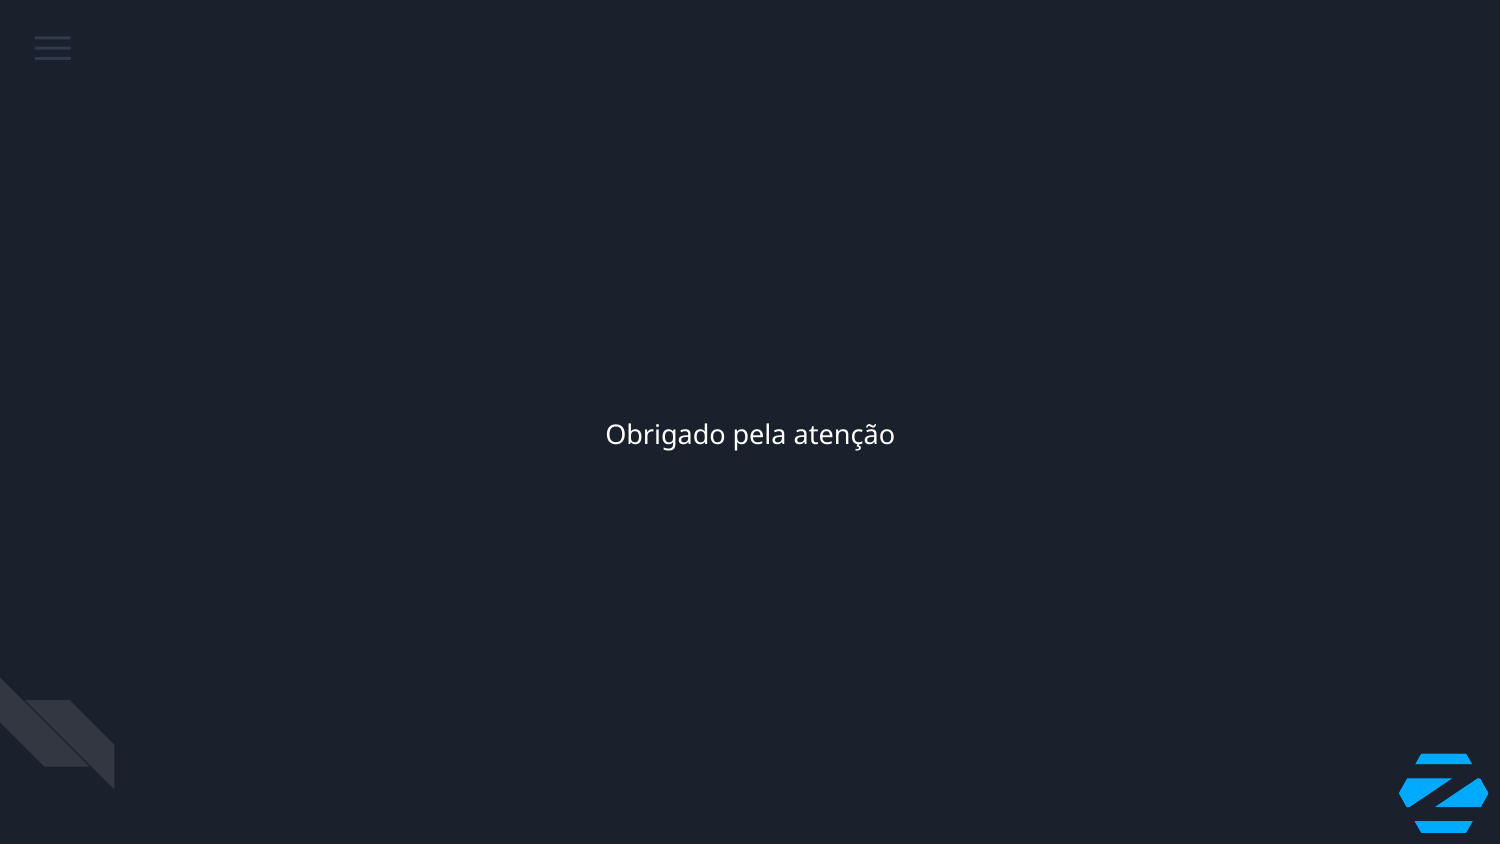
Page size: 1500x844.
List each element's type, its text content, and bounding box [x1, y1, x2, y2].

picture [1394, 744, 1493, 843]
text_box Obrigado pela atenção [162, 390, 1301, 477]
